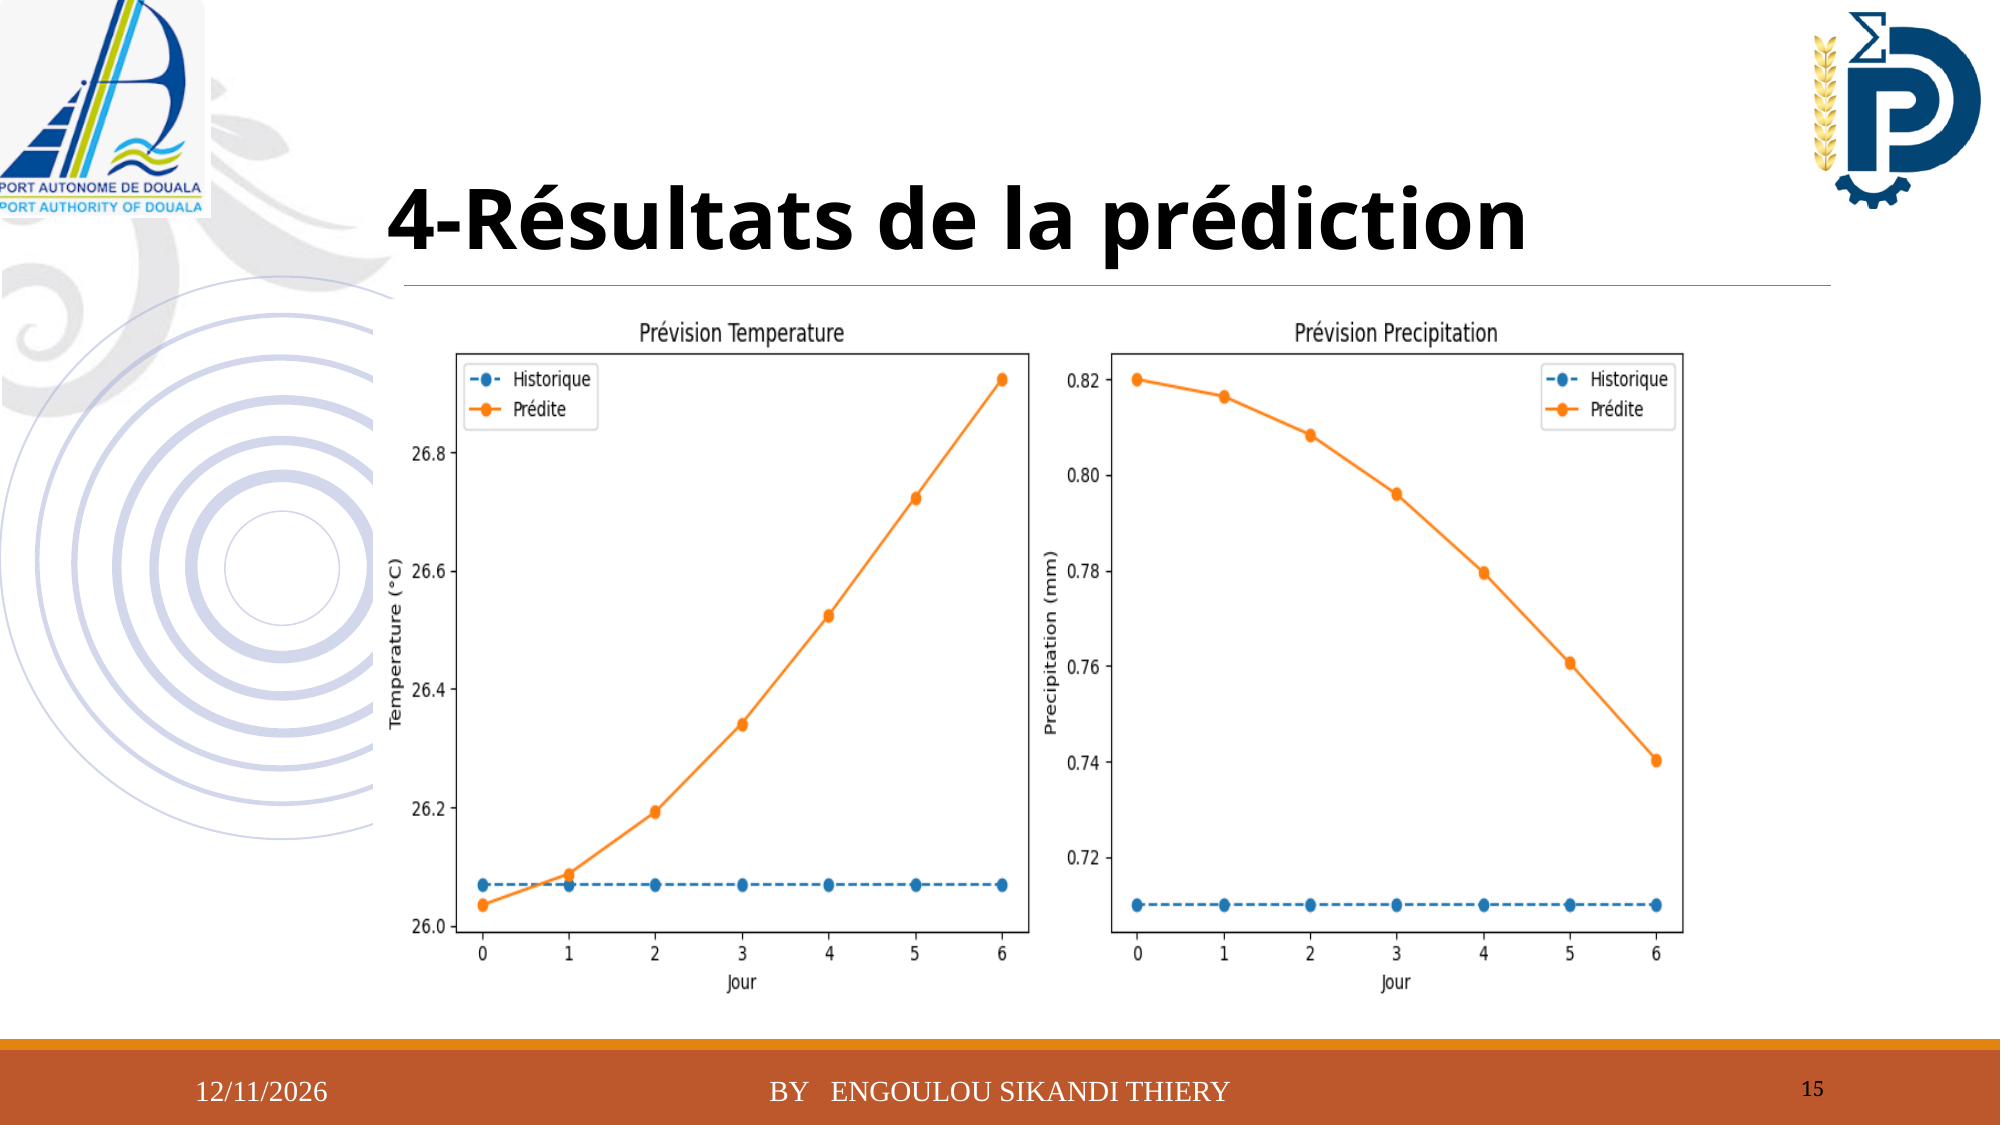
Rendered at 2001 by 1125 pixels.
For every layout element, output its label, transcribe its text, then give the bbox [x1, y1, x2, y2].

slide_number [180, 1059, 586, 1120]
picture [372, 299, 1699, 1016]
picture [0, 0, 405, 276]
text_box 4-Résultats de la prédiction [413, 121, 1634, 296]
picture [1795, 0, 1991, 224]
footer By ENGOULOU SIKANDI Thiery [604, 1059, 1396, 1120]
slide_number 15 [1624, 1059, 1840, 1120]
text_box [0, 276, 565, 840]
